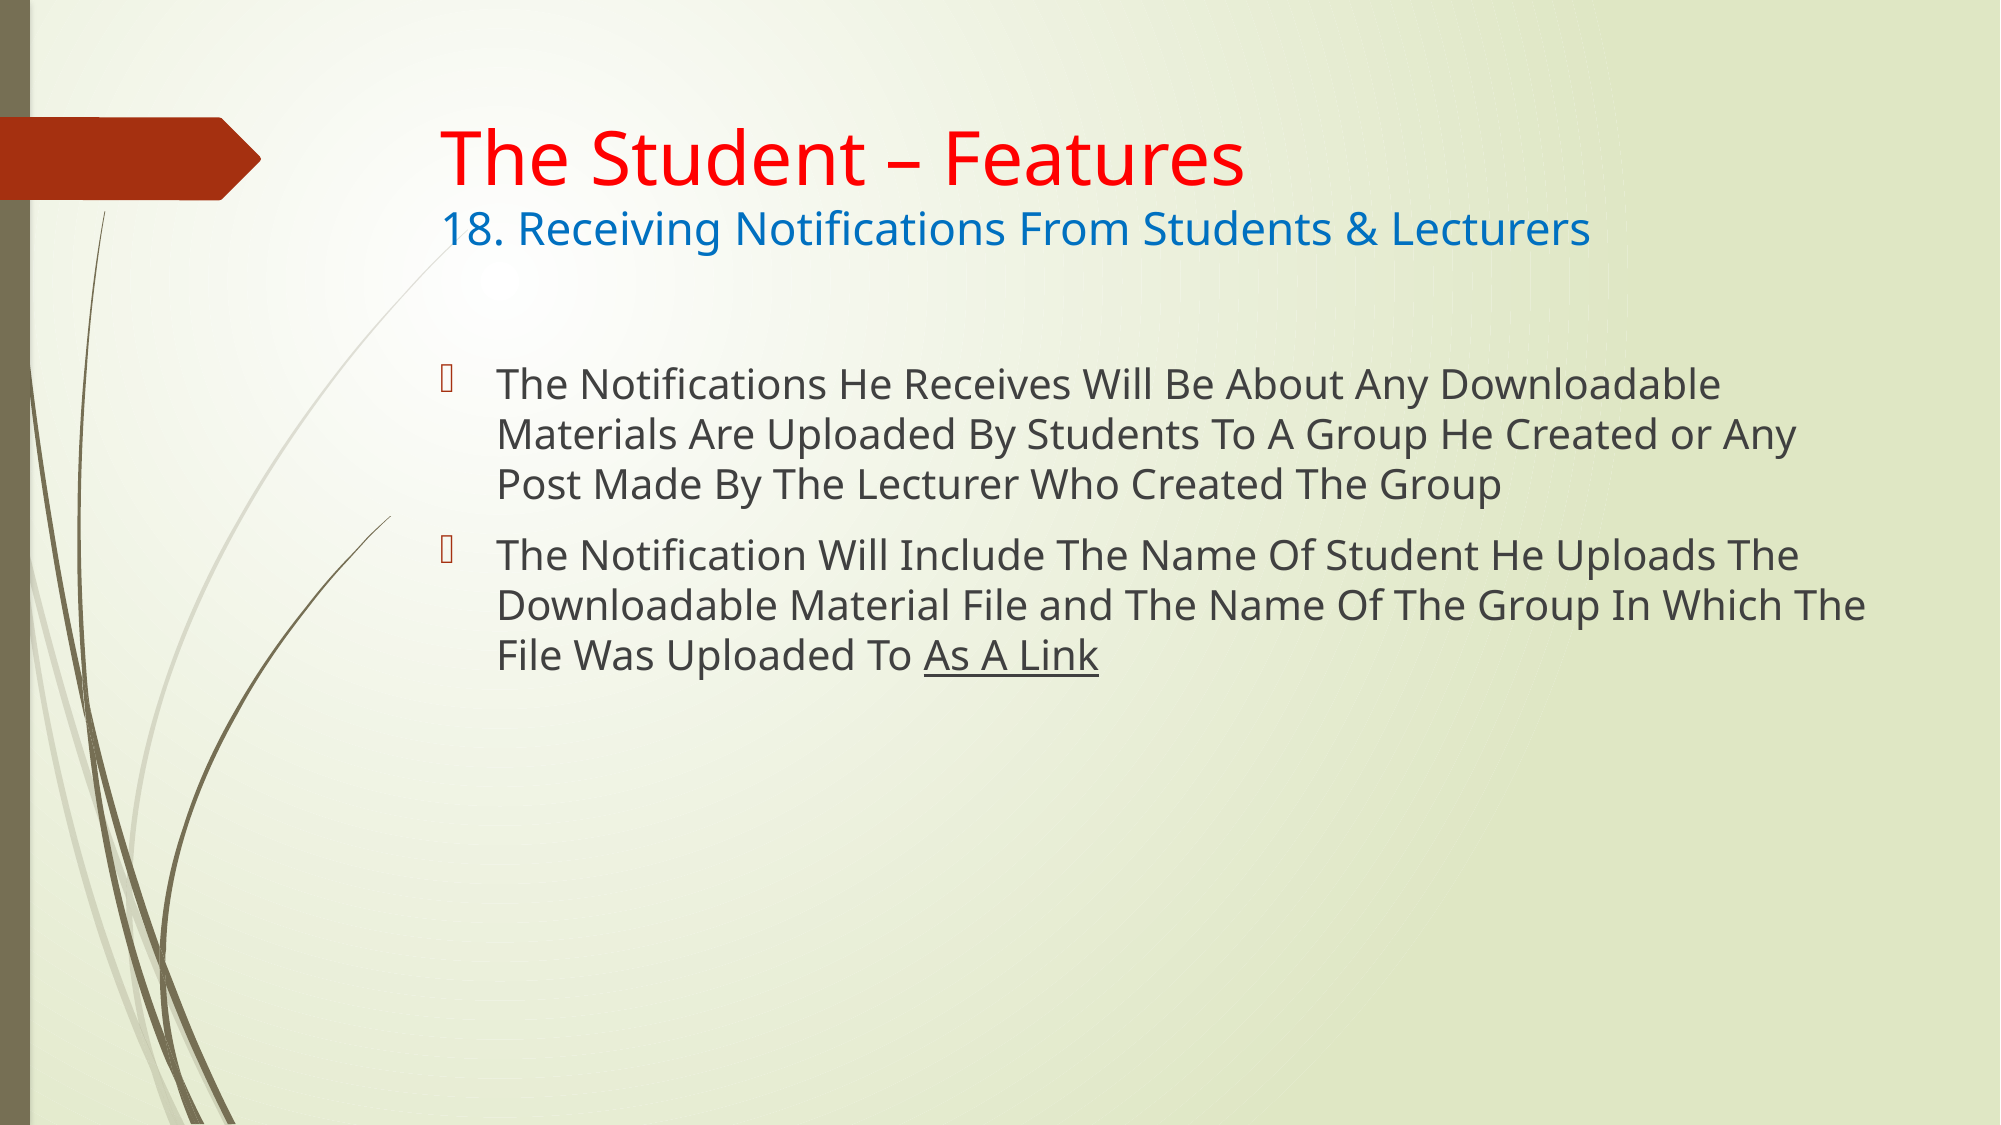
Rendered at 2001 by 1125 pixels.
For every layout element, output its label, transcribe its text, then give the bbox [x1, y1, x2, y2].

title The Student – Features 18. Receiving Notifications From Students & Lecturers [425, 102, 1888, 313]
list The Notifications He Receives Will Be About Any Downloadable Materials Are Uploaded By Students To A Group He Created or Any Post Made By The Lecturer Who Created The Group The Notification Will Include The Name Of Student He Uploads The Downloadable Material File and The Name Of The Group In Which The File Was Uploaded To As A Link [424, 350, 1888, 970]
